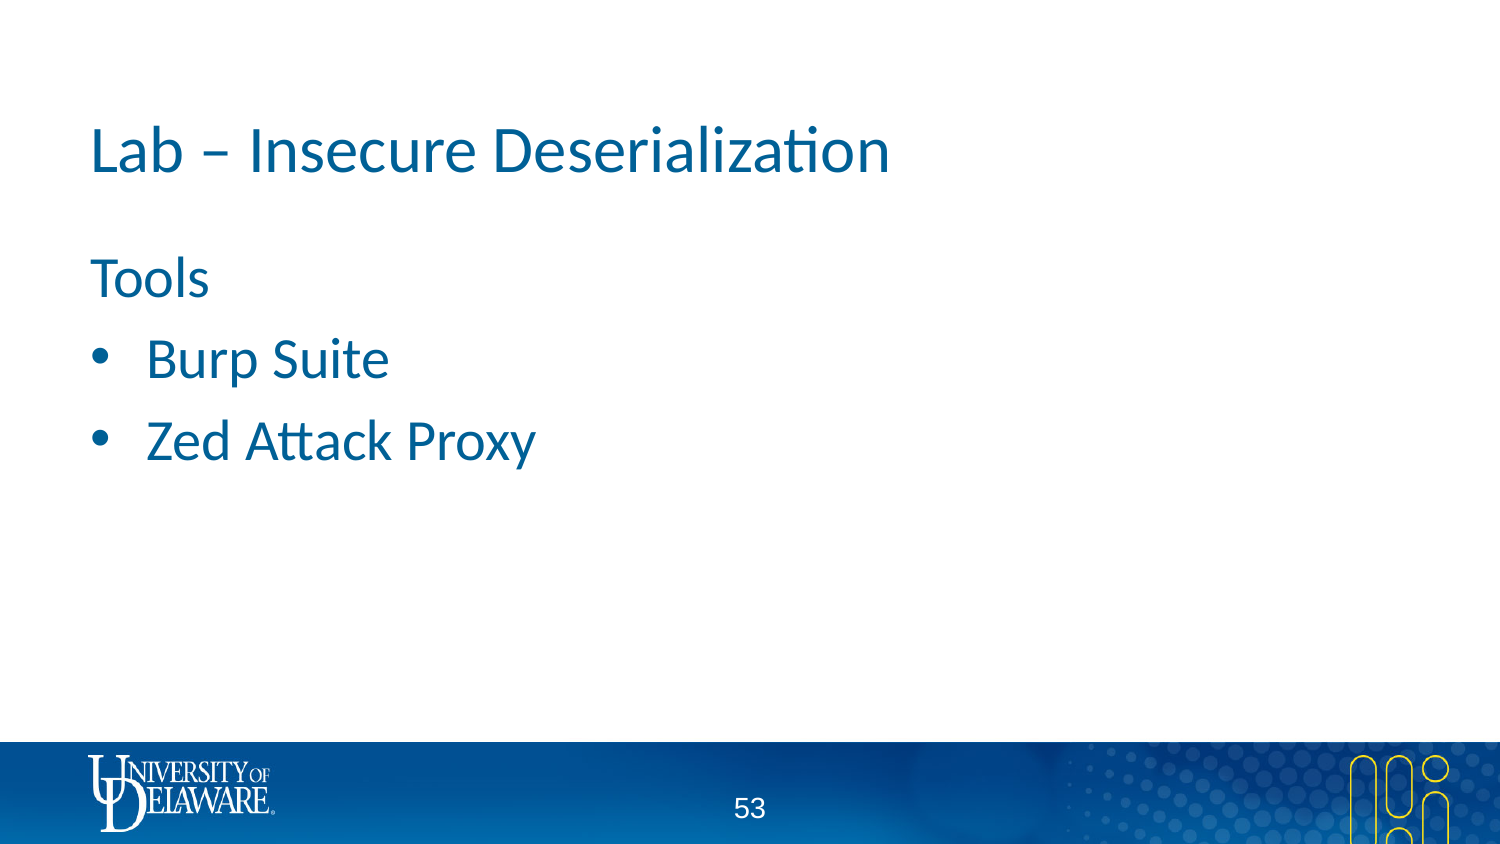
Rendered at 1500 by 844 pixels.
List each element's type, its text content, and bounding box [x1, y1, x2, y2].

list Tools Burp Suite Zed Attack Proxy [75, 231, 738, 672]
title Lab – Insecure Deserialization [75, 84, 1425, 207]
slide_number 52 [575, 782, 925, 828]
picture [0, 0, 1500, 844]
